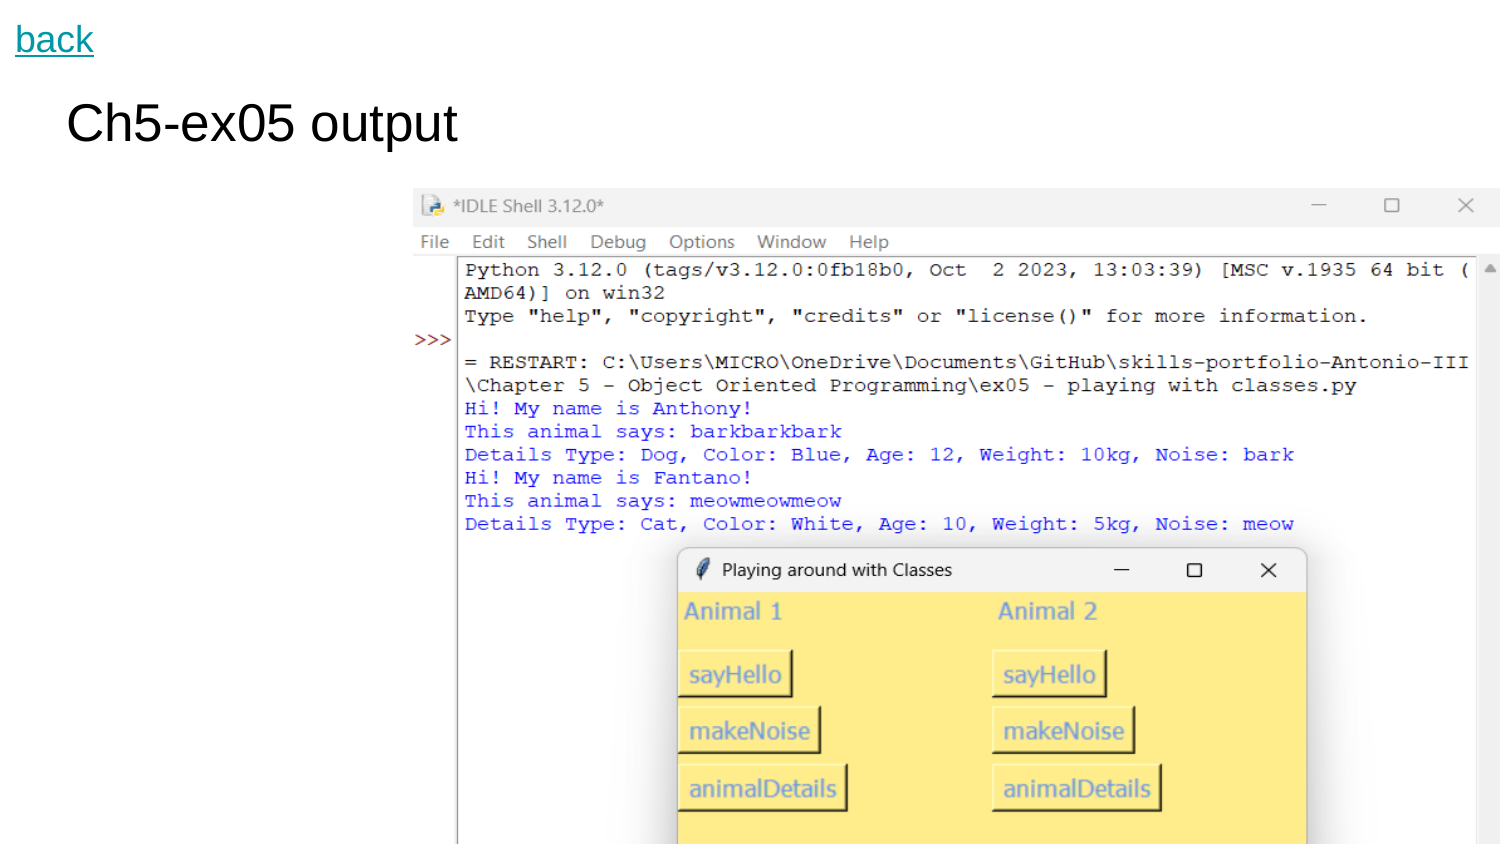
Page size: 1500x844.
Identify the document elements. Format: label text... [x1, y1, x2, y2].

text_box back [0, 0, 493, 75]
picture [412, 188, 1500, 844]
title Ch5-ex05 output [51, 72, 1449, 167]
